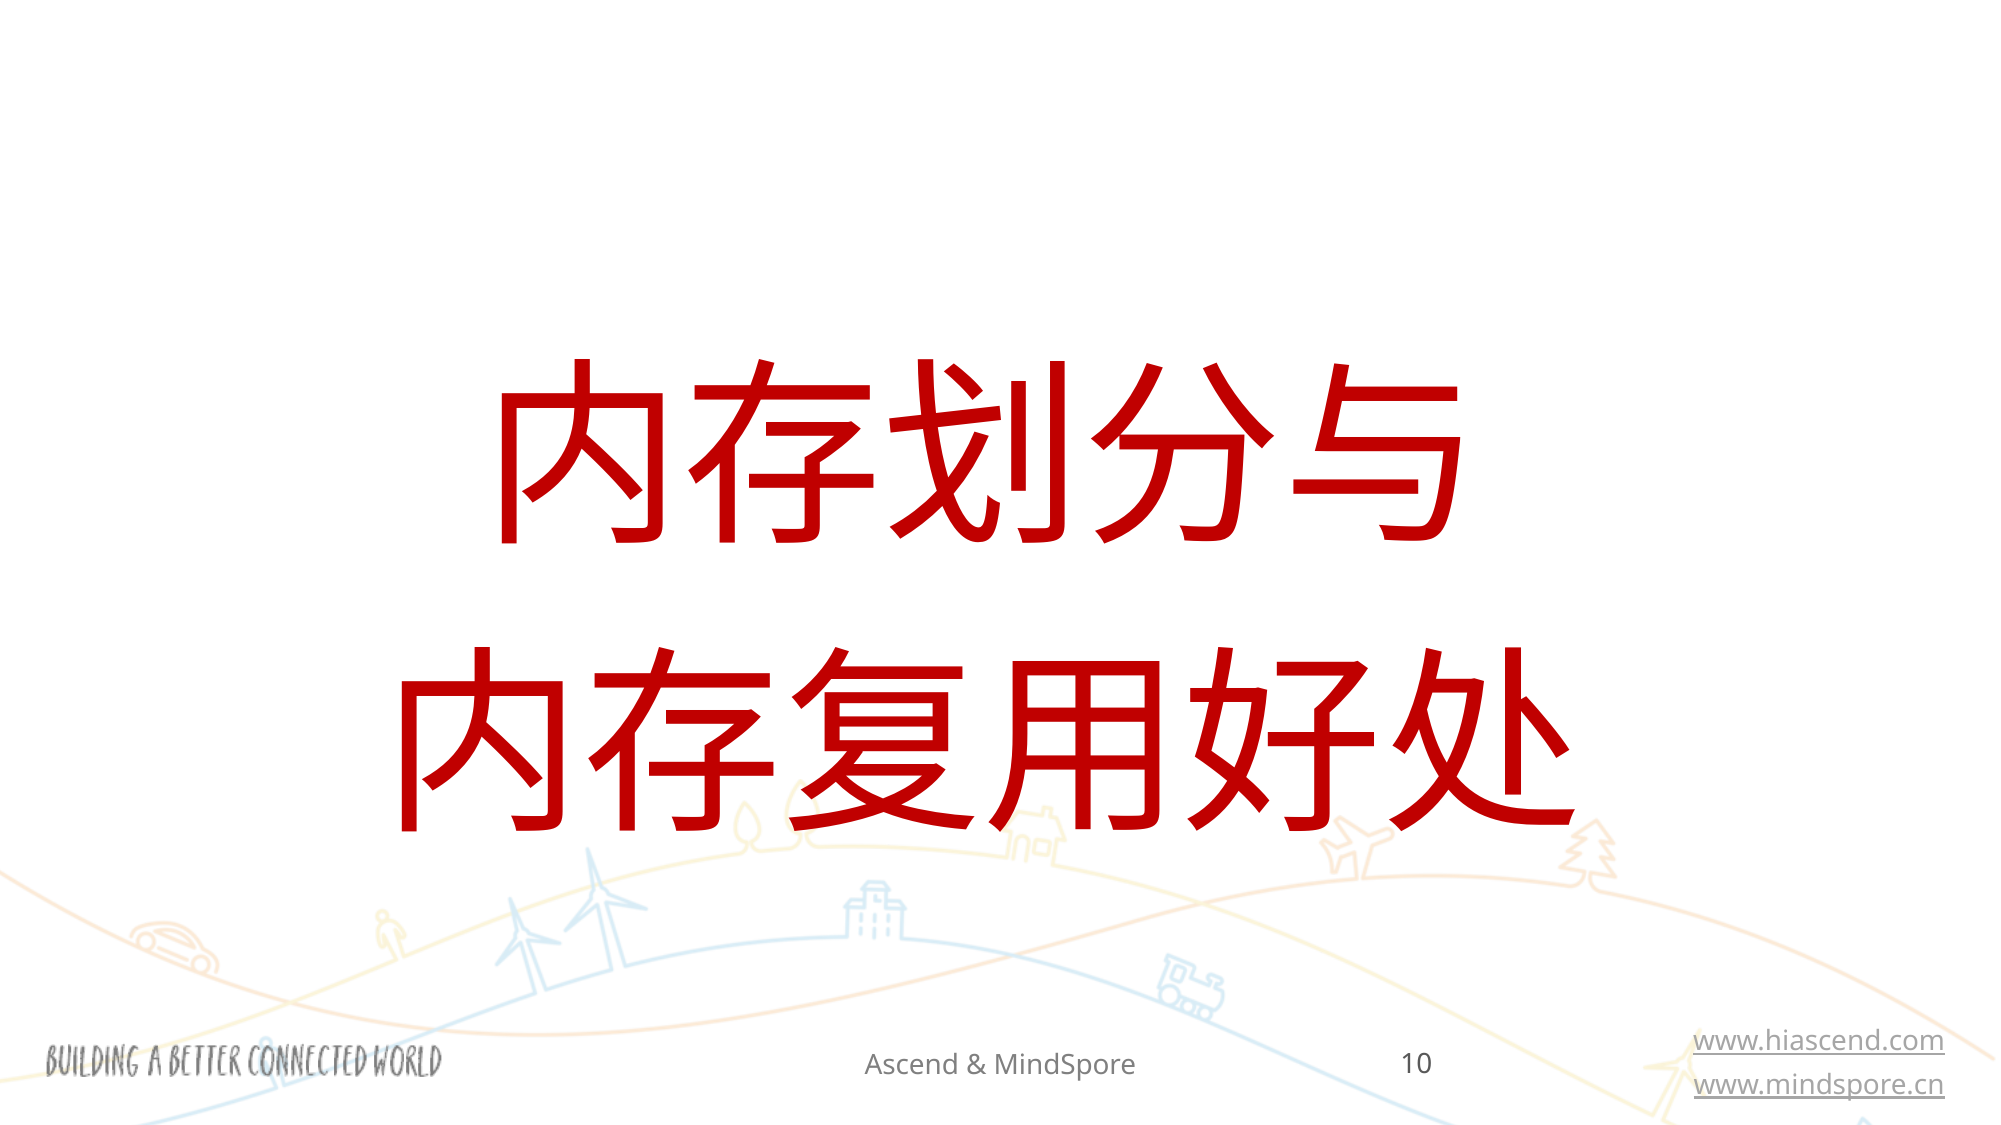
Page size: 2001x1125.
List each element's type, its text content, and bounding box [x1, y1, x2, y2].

picture [23, 1023, 468, 1105]
list 内存划分与 内存复用好处 [102, 196, 1863, 939]
